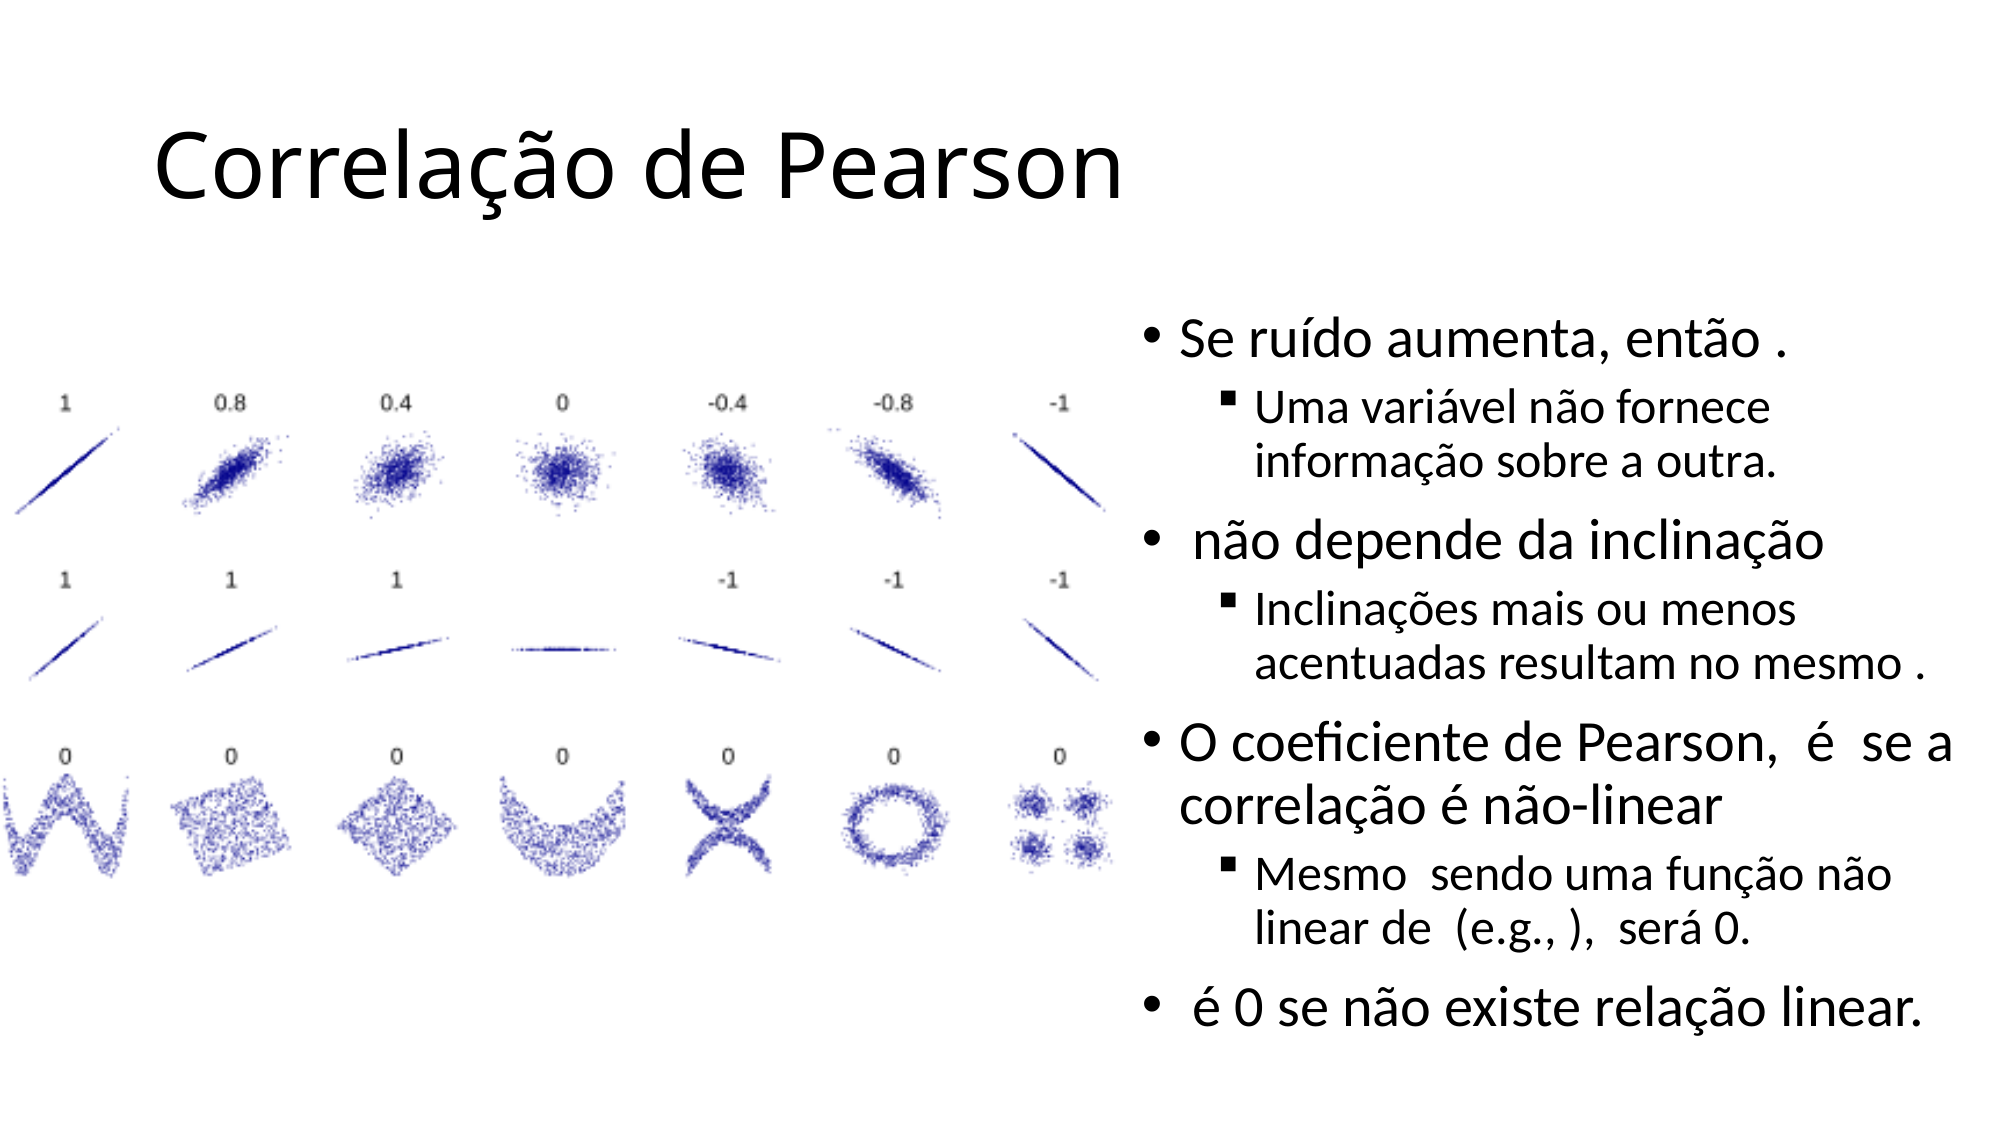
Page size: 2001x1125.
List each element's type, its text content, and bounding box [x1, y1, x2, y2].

picture [0, 385, 1127, 916]
title Correlação de Pearson [137, 59, 1863, 278]
